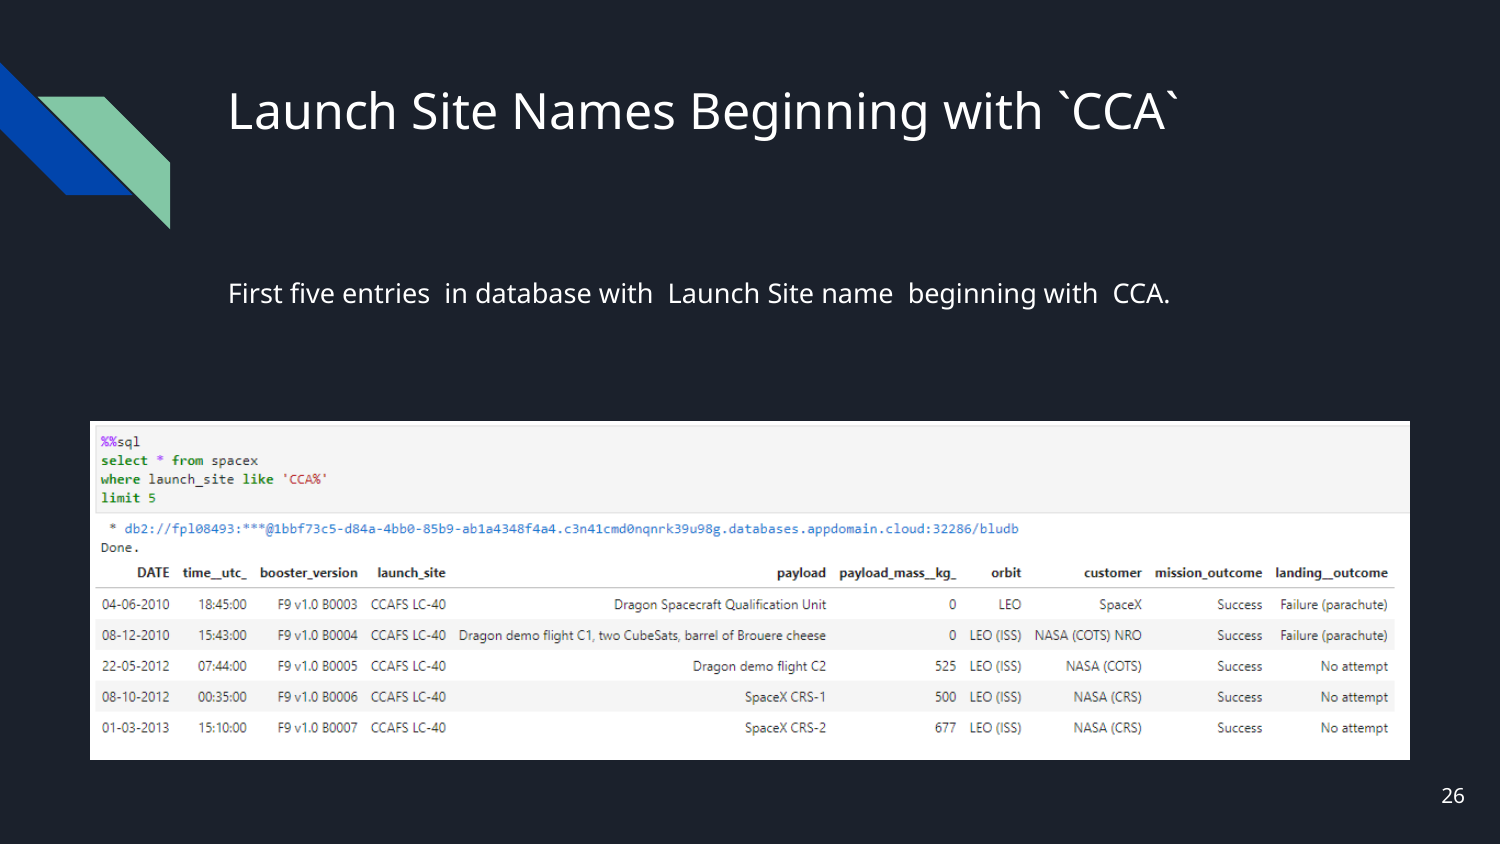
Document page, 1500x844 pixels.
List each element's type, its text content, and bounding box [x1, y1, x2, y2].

title Launch Site Names Beginning with `CCA` [212, 64, 1368, 215]
list First five entries in database with Launch Site name beginning with CCA. [212, 257, 1368, 378]
slide_number 26 [1389, 764, 1480, 830]
picture [90, 421, 1410, 760]
